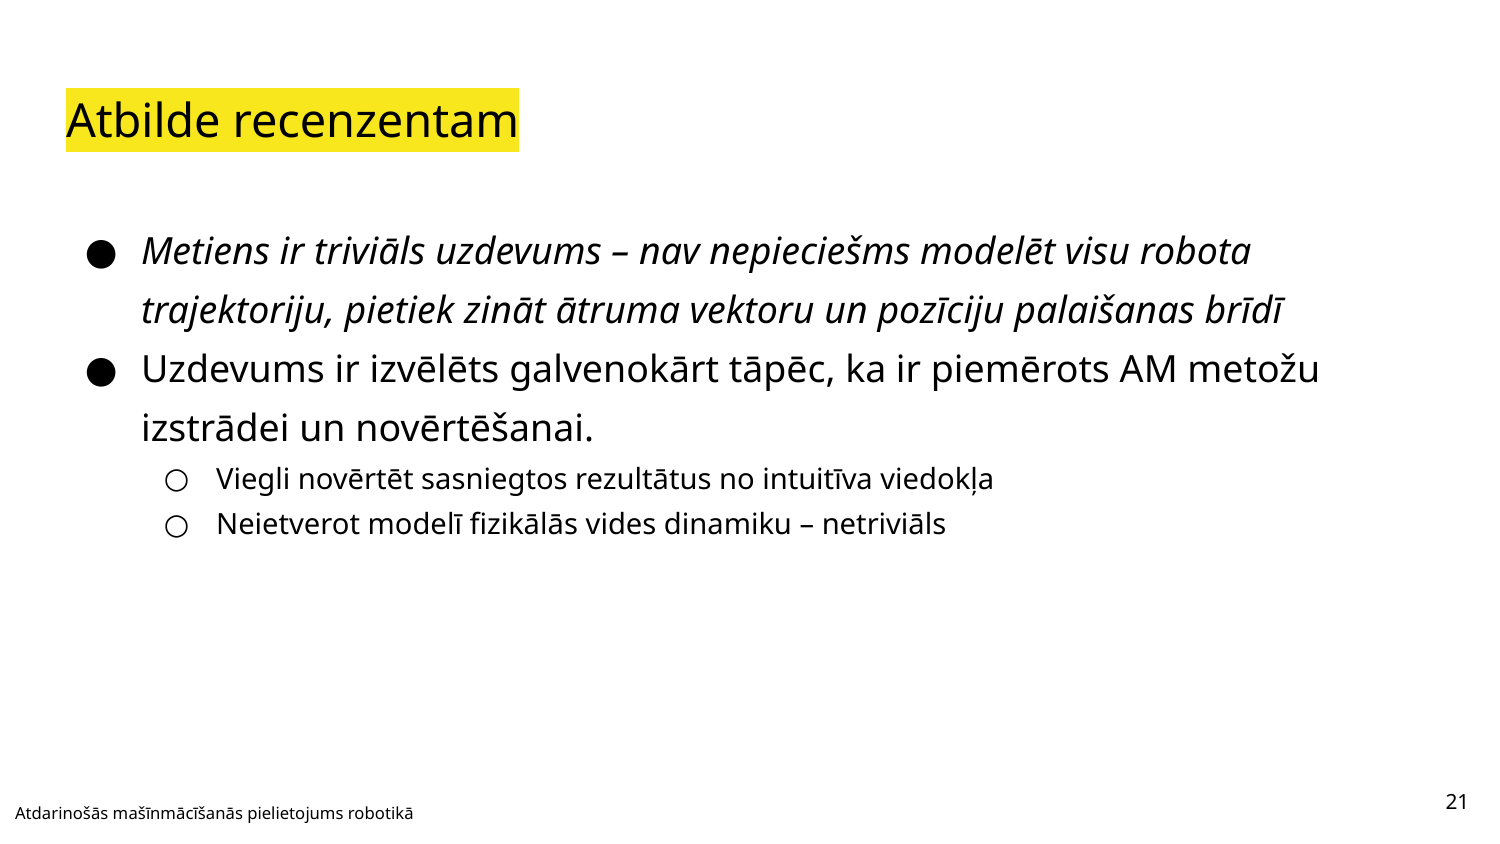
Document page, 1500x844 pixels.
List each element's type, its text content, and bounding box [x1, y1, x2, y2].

list Metiens ir triviāls uzdevums – nav nepieciešms modelēt visu robota trajektoriju, pietiek zināt ātruma vektoru un pozīciju palaišanas brīdī Uzdevums ir izvēlēts galvenokārt tāpēc, ka ir piemērots AM metožu izstrādei un novērtēšanai. Viegli novērtēt sasniegtos rezultātus no intuitīva viedokļa Neietverot modelī fizikālās vides dinamiku – netriviāls [51, 202, 1449, 750]
title Atbilde recenzentam [51, 72, 1449, 167]
slide_number ‹#› [1394, 769, 1484, 834]
